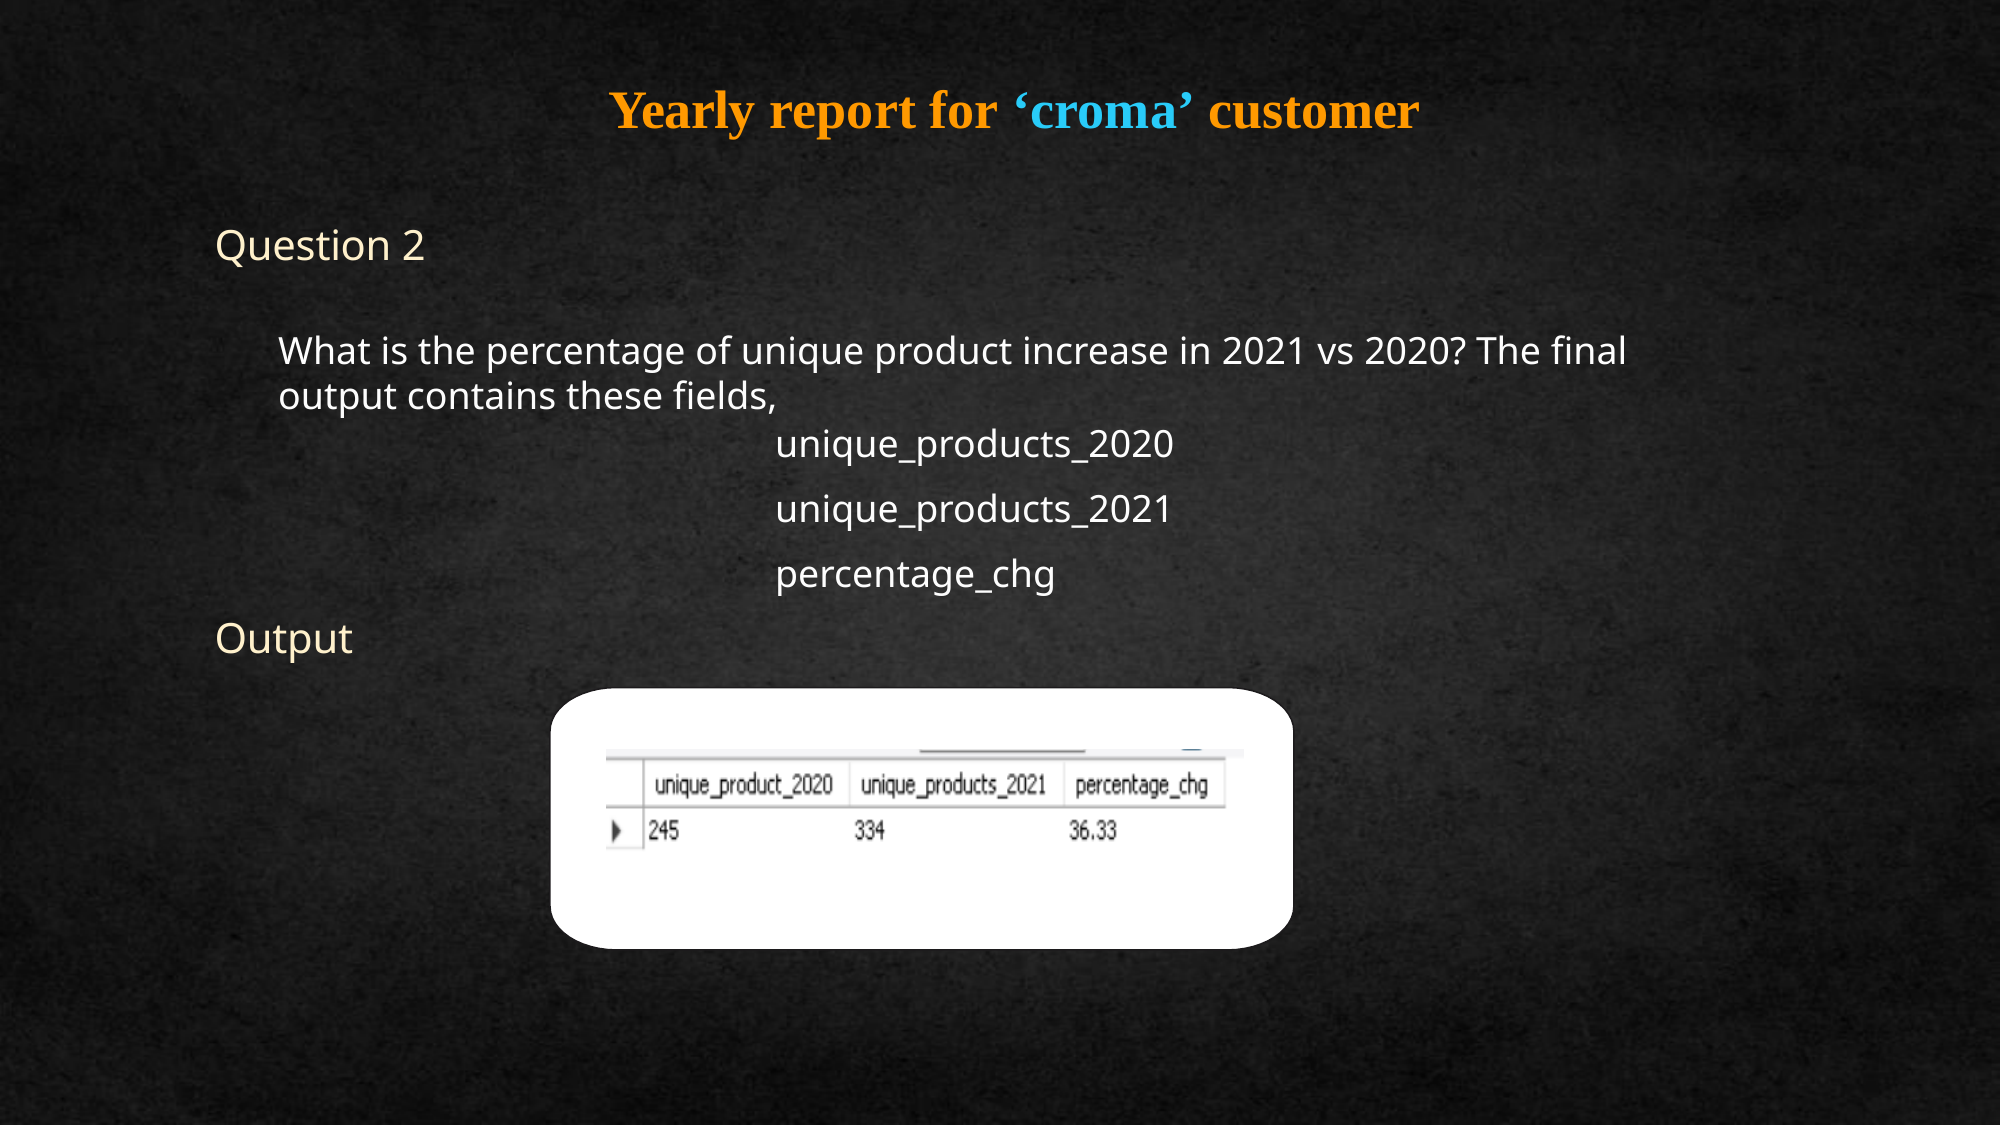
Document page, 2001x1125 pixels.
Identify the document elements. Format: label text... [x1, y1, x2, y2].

title Yearly report for ‘croma’ customer [606, 72, 1426, 216]
picture [0, 0, 2000, 1125]
text_box Question 2 What is the percentage of unique product increase in 2021 vs 2020? The final output contains these fields, unique_products_2020 unique_products_2021 percentage_chg Output [212, 216, 1725, 662]
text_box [549, 687, 1295, 951]
